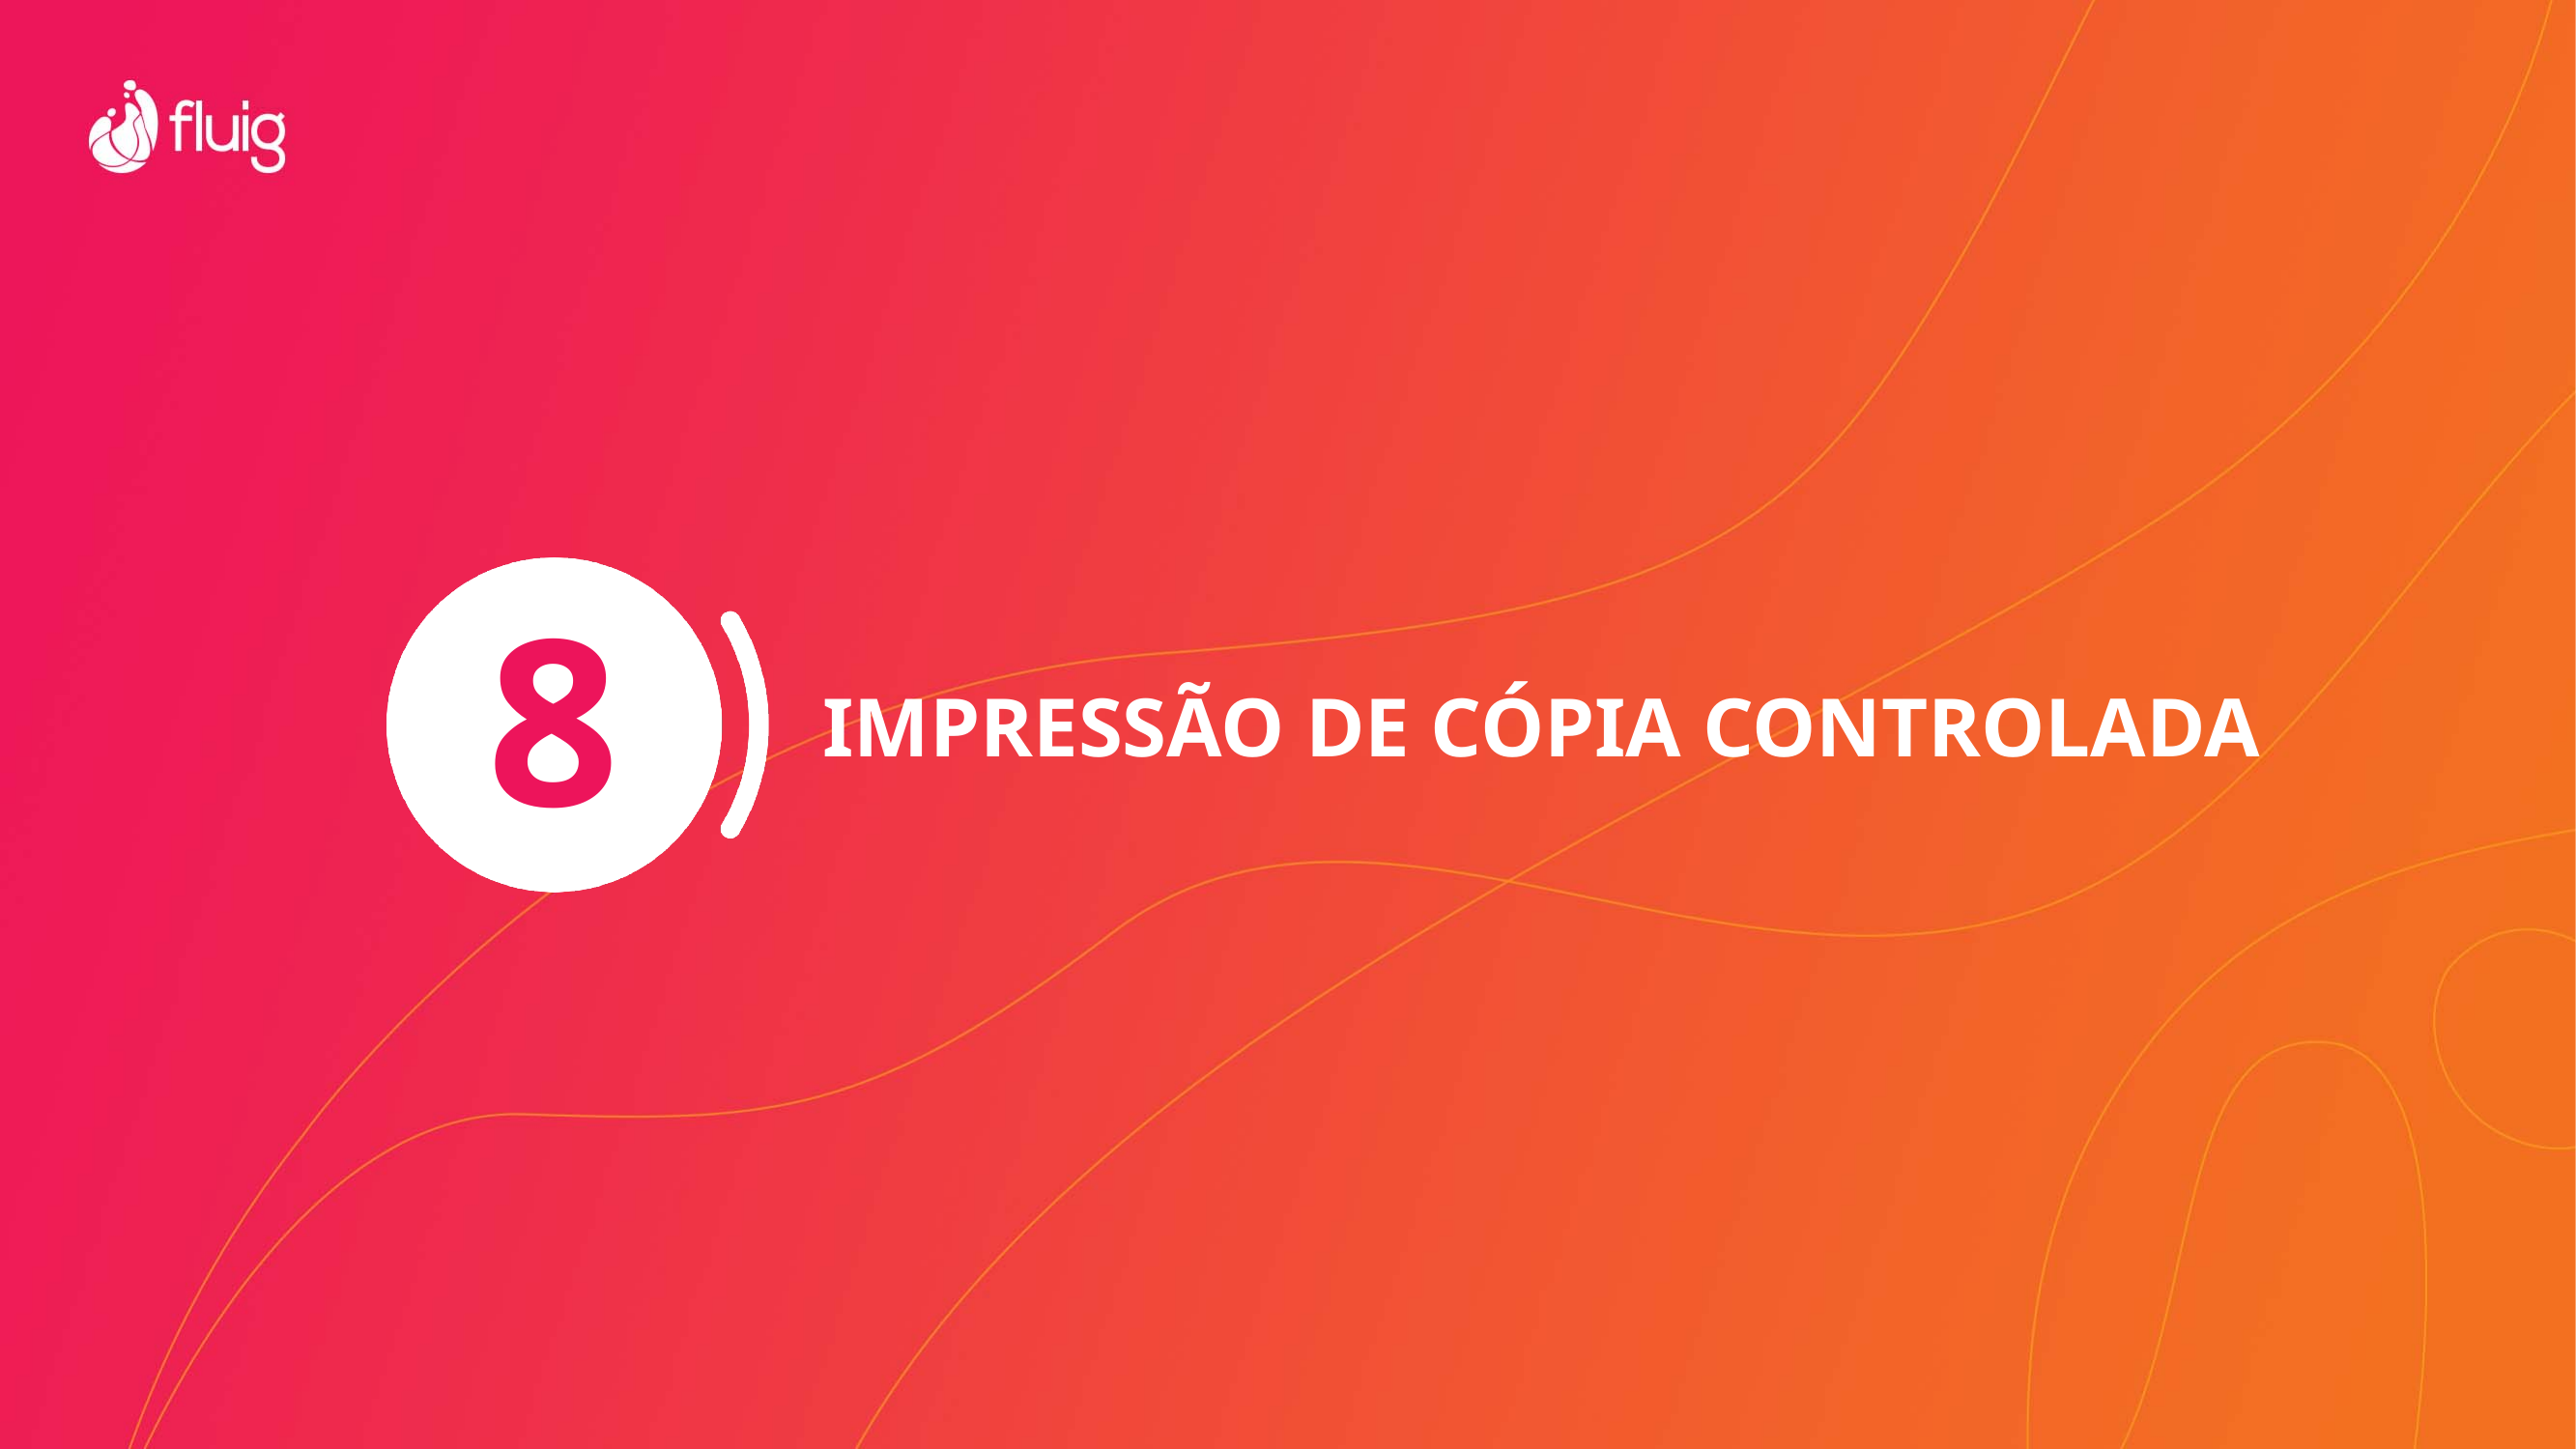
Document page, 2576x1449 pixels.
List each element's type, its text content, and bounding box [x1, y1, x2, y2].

picture [0, 0, 2576, 1449]
list 8 [473, 598, 685, 831]
list Impressão de cópia controlada [808, 608, 2576, 841]
